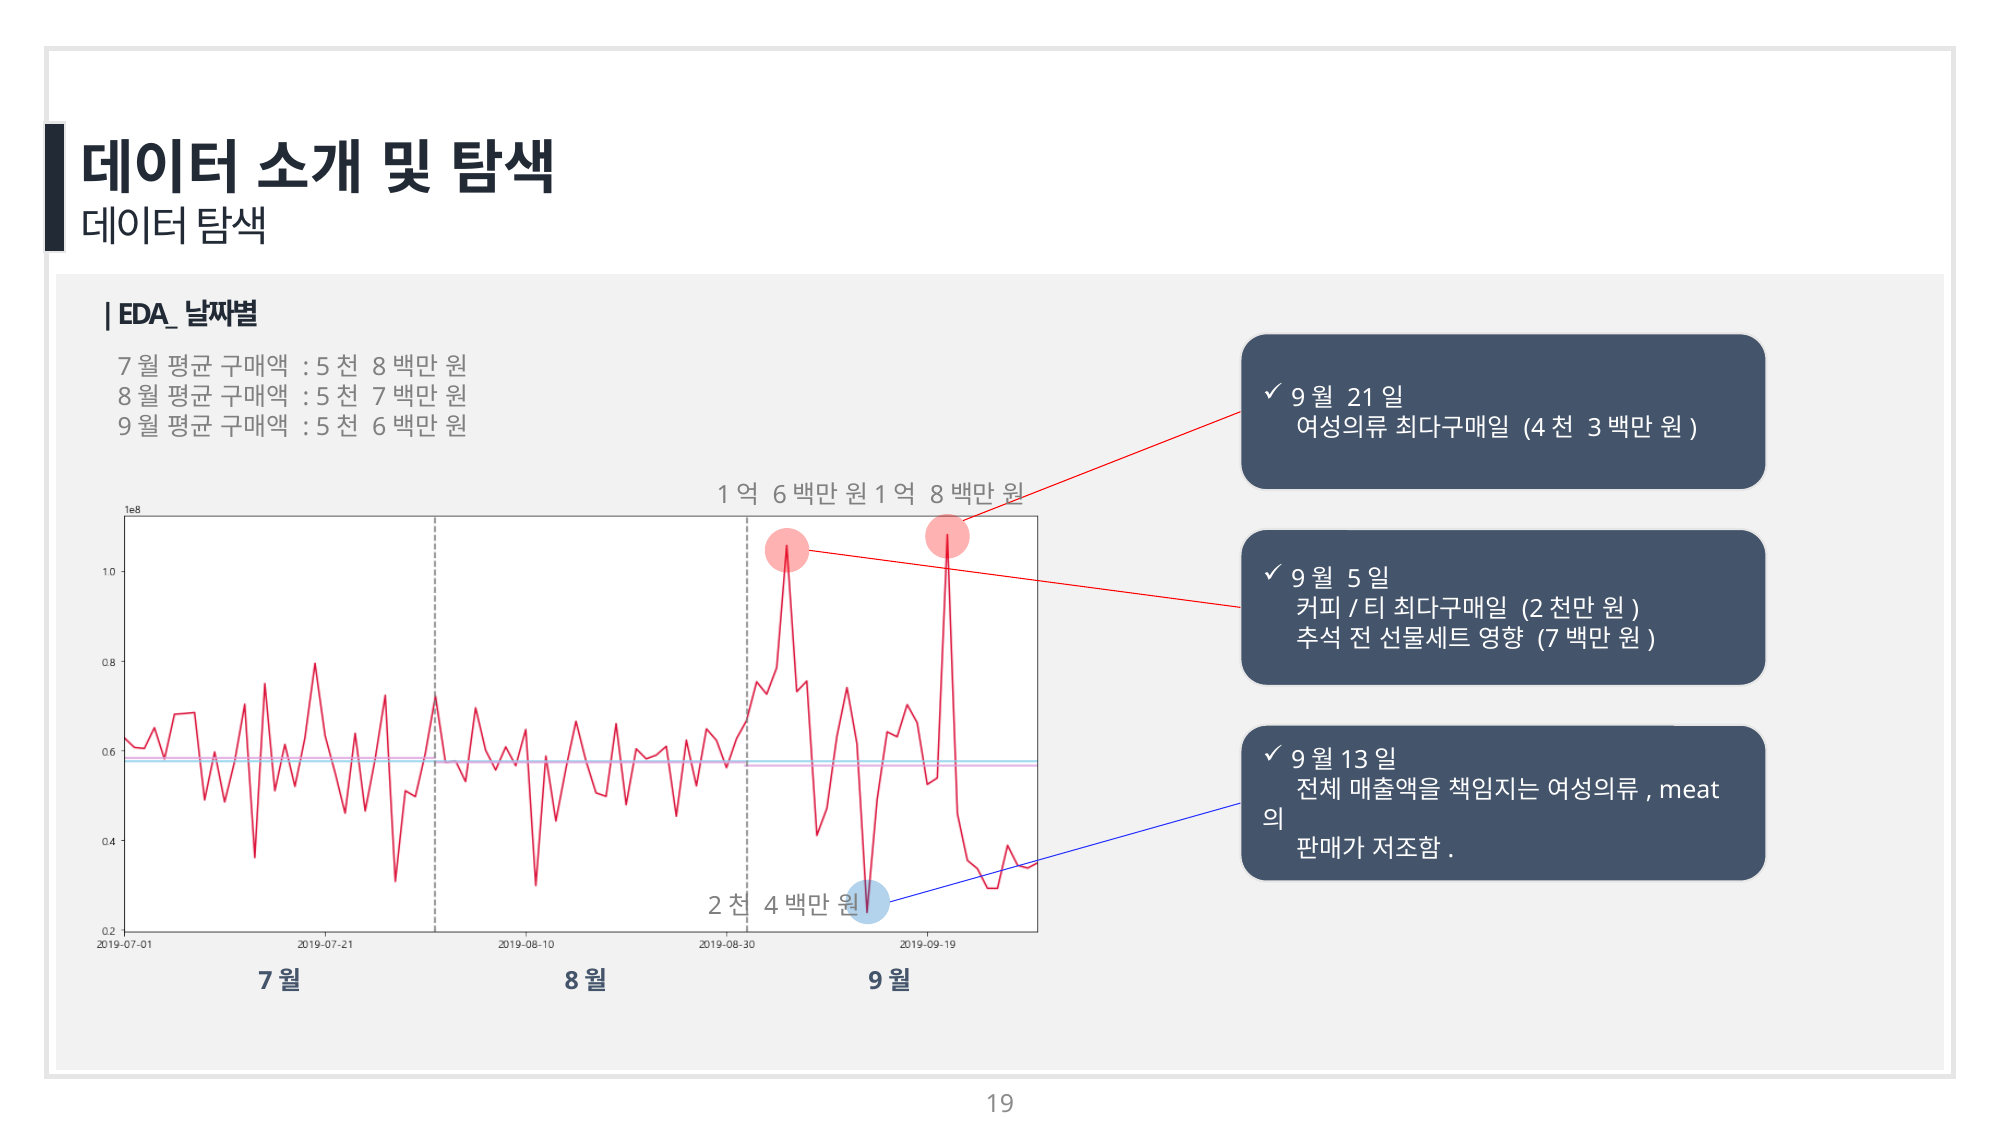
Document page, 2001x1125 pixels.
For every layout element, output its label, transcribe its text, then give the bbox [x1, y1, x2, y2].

slide_number 19 [774, 1075, 1225, 1125]
text_box 9월 21일 여성의류 최다구매일 (4천 3백만 원) [1239, 332, 1768, 492]
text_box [889, 803, 1241, 902]
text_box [809, 550, 1241, 608]
text_box 7월 평균 구매액 : 5천 8백만 원 8월 평균 구매액 : 5천 7백만 원 9월 평균 구매액 : 5천 6백만 원 [102, 343, 494, 448]
text_box 데이터 소개 및 탐색 데이터 탐색 [65, 122, 644, 258]
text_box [963, 411, 1241, 521]
text_box 9월13일 전체 매출액을 책임지는 여성의류, meat의 판매가 저조함. [1239, 723, 1768, 883]
text_box 9월 5일 커피/티 최다구매일 (2천만 원) 추석 전 선물세트 영향 (7백만 원) [1239, 527, 1768, 687]
text_box | EDA_날짜별 [85, 287, 275, 338]
text_box 1억 6백만 원 [695, 471, 890, 498]
text_box 8월 [549, 957, 623, 1002]
text_box 9월 [853, 957, 927, 1002]
text_box 7월 [243, 957, 317, 1002]
picture [88, 498, 1045, 954]
text_box [43, 121, 66, 253]
text_box 1억 8백만 원 [890, 471, 963, 498]
